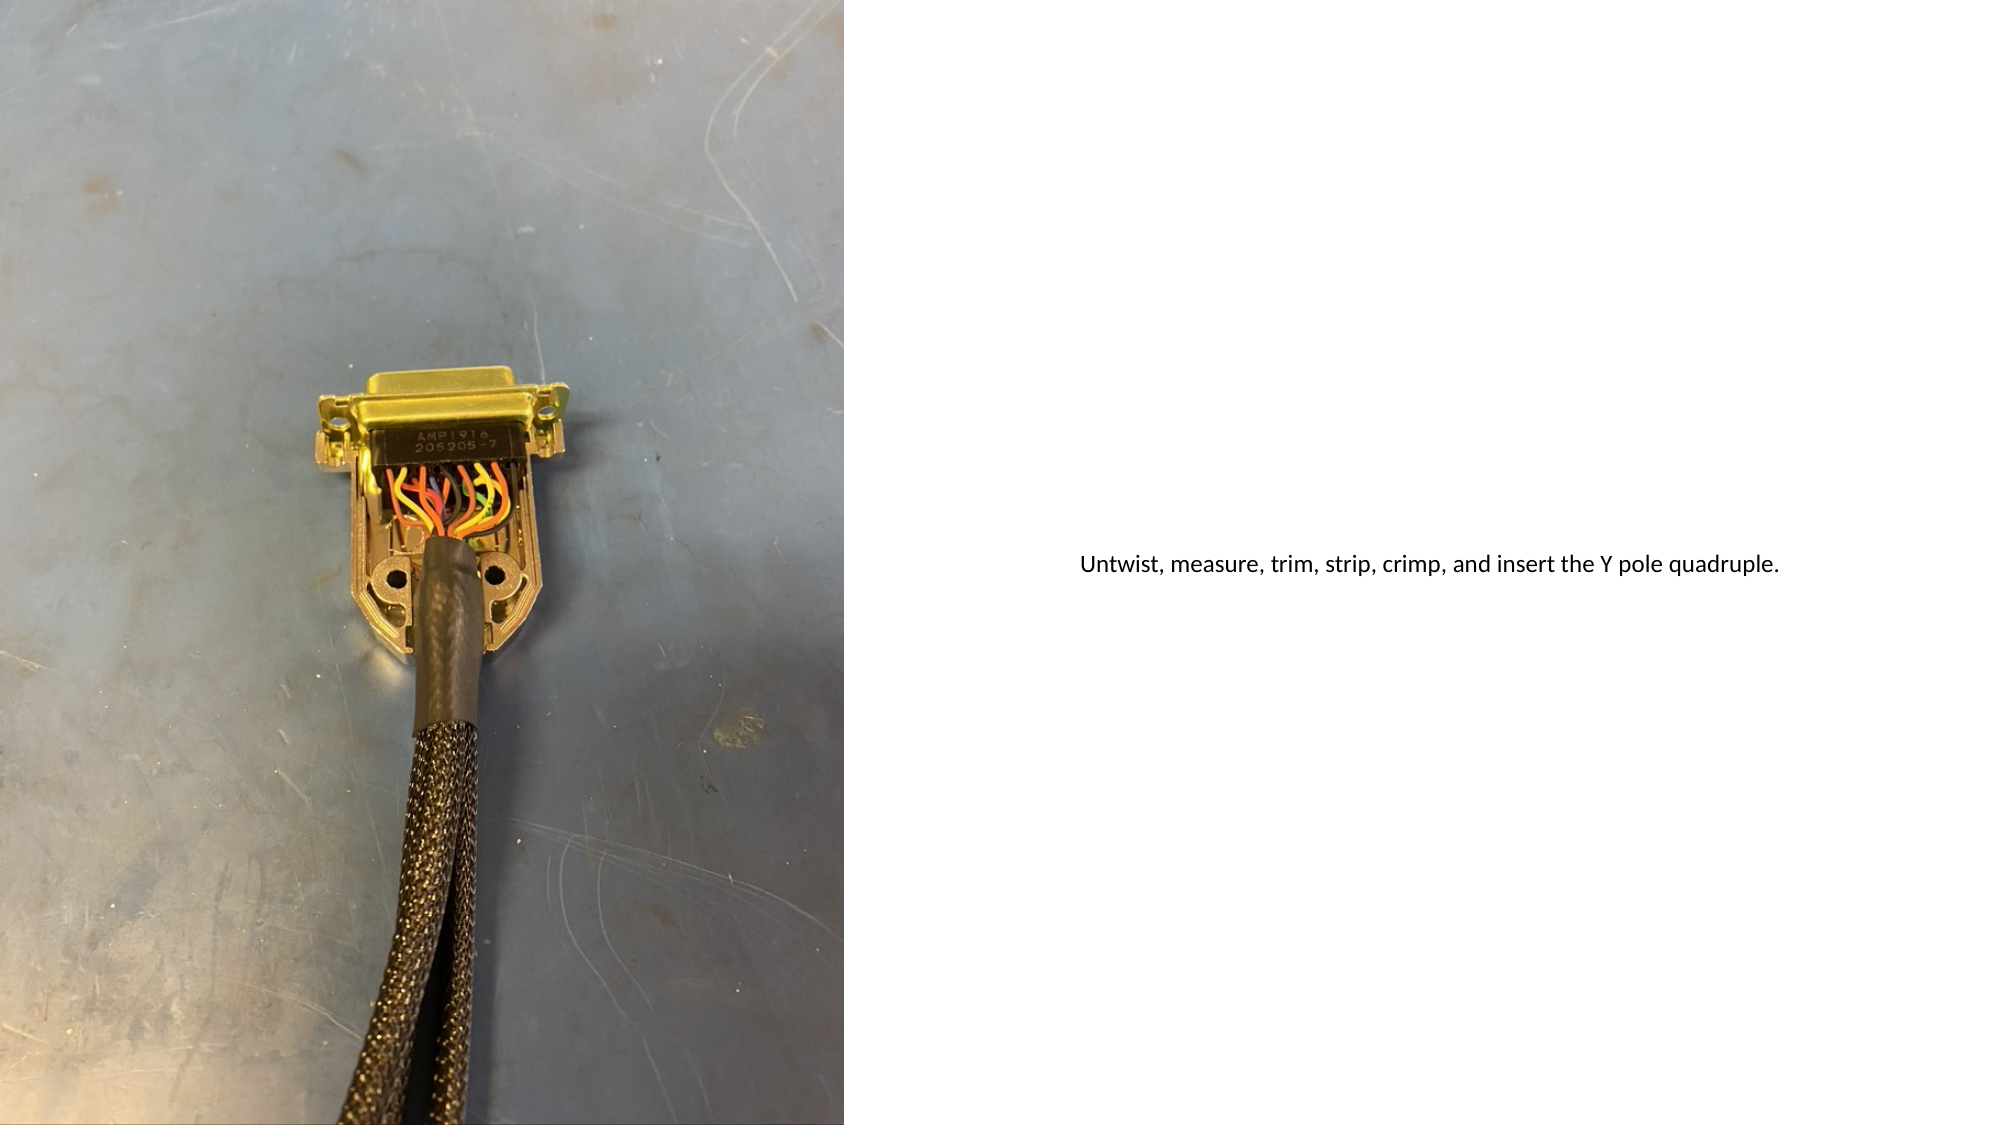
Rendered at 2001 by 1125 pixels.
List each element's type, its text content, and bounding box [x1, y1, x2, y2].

text_box Untwist, measure, trim, strip, crimp, and insert the Y pole quadruple. [999, 539, 1862, 585]
picture [0, 0, 844, 1125]
